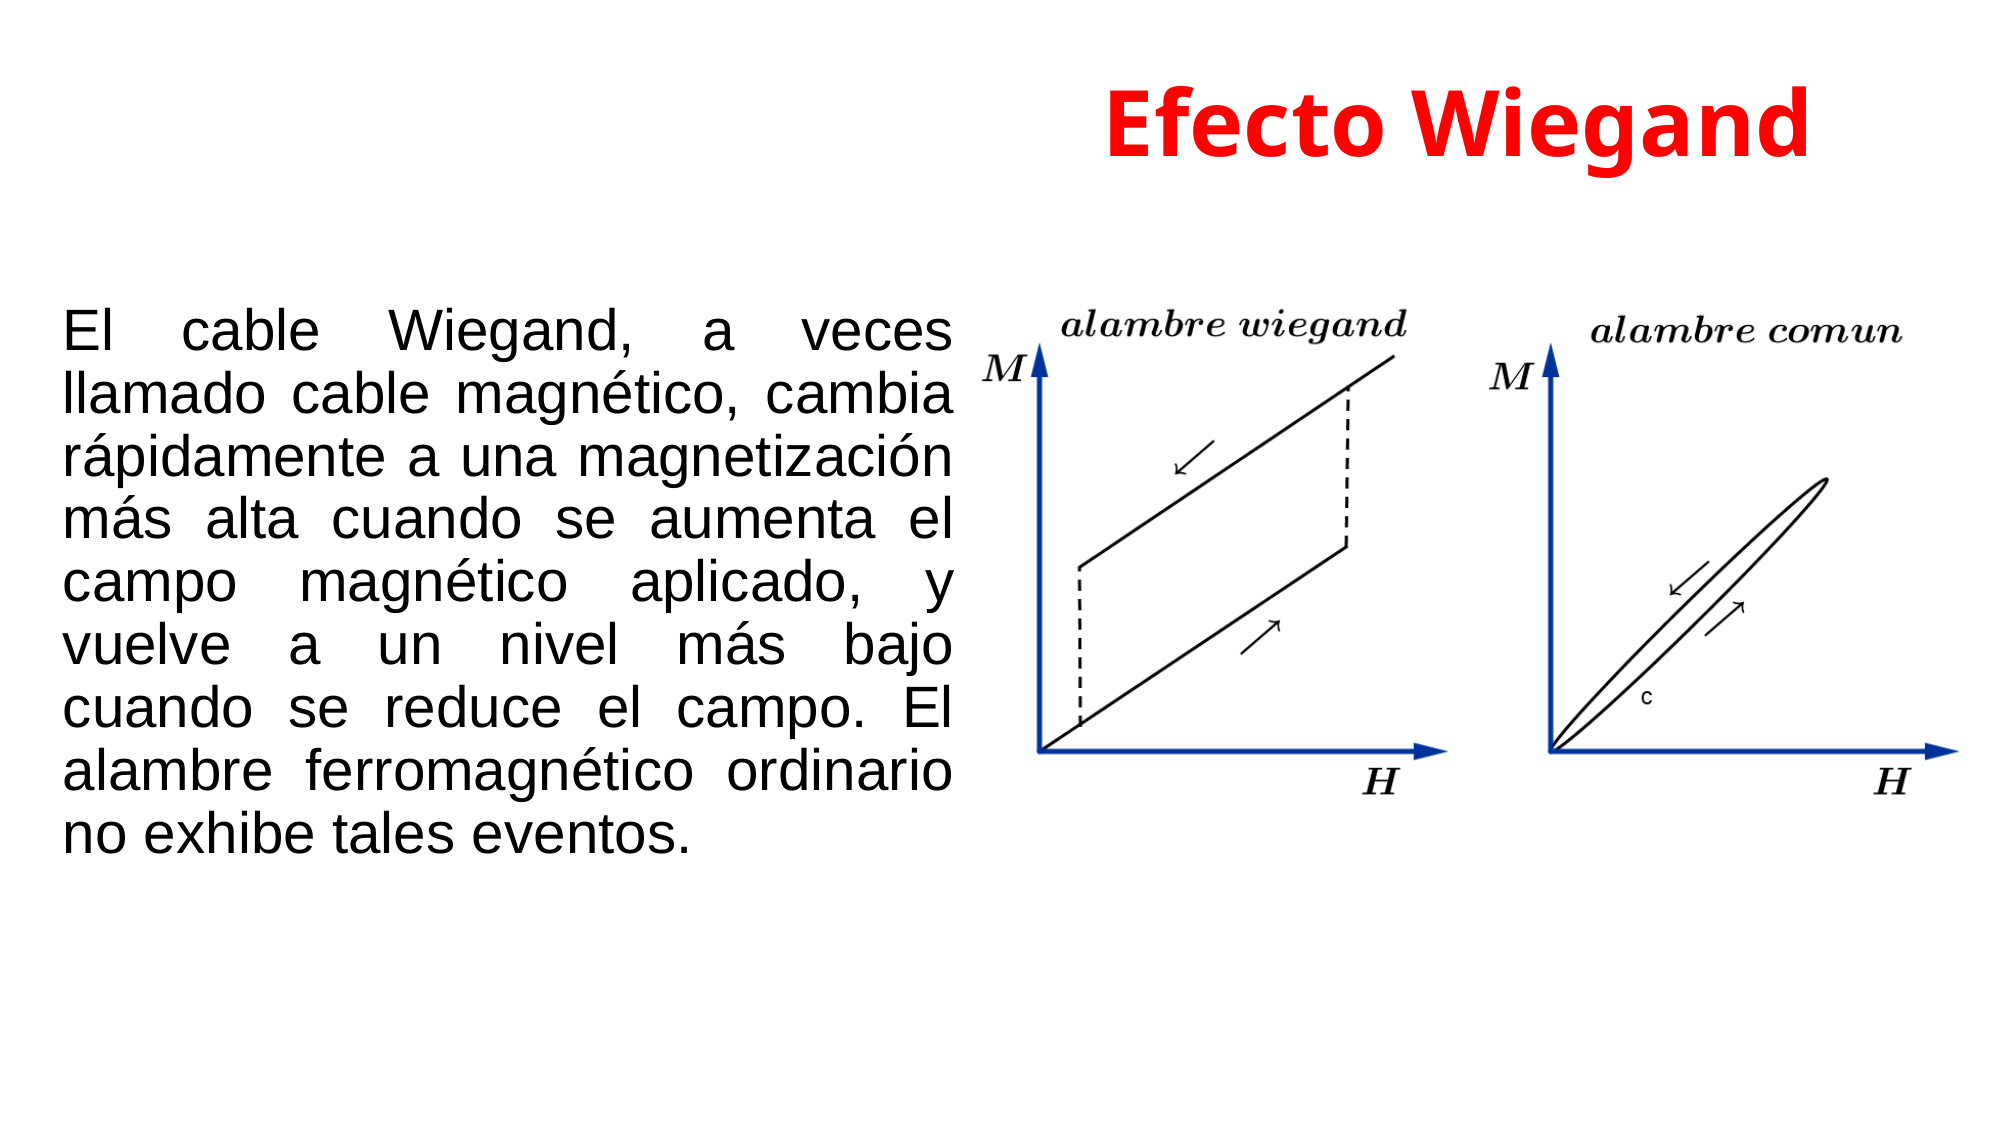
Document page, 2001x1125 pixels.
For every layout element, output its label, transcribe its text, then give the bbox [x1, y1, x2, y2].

picture [970, 283, 1974, 821]
title Efecto Wiegand [1087, 59, 1863, 194]
list El cable Wiegand, a veces llamado cable magnético, cambia rápidamente a una magnetización más alta cuando se aumenta el campo magnético aplicado, y vuelve a un nivel más bajo cuando se reduce el campo. El alambre ferromagnético ordinario no exhibe tales eventos. [48, 292, 971, 929]
